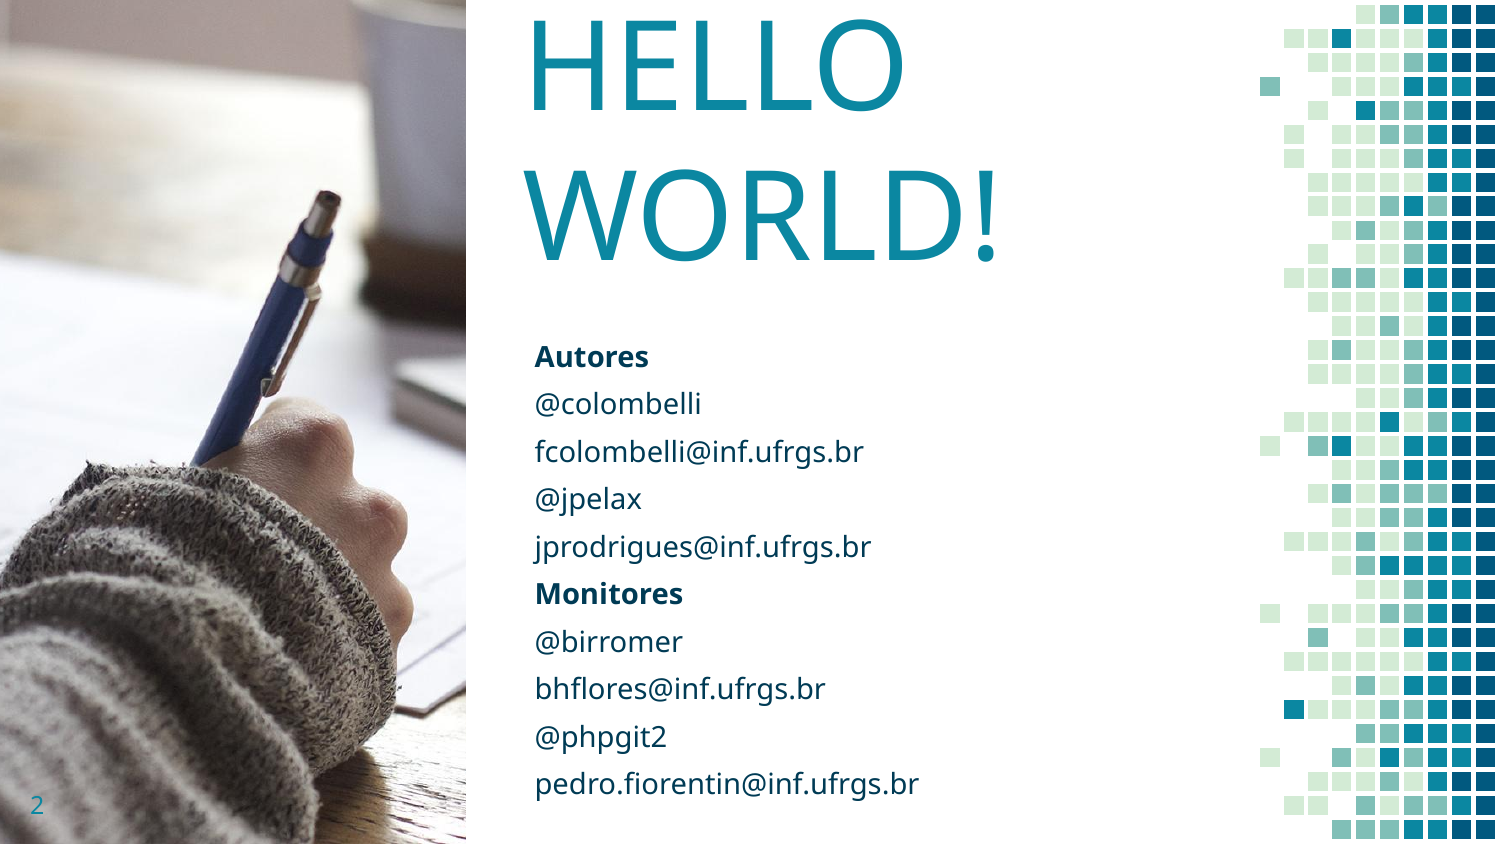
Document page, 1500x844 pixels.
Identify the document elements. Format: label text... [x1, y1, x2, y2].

title HELLO WORLD! [507, 109, 1264, 300]
subtitle Autores @colombelli fcolombelli@inf.ufrgs.br @jpelax jprodrigues@inf.ufrgs.br Monitores @birromer bhflores@inf.ufrgs.br @phpgit2 pedro.fiorentin@inf.ufrgs.br [519, 322, 1132, 808]
picture [0, 0, 467, 844]
